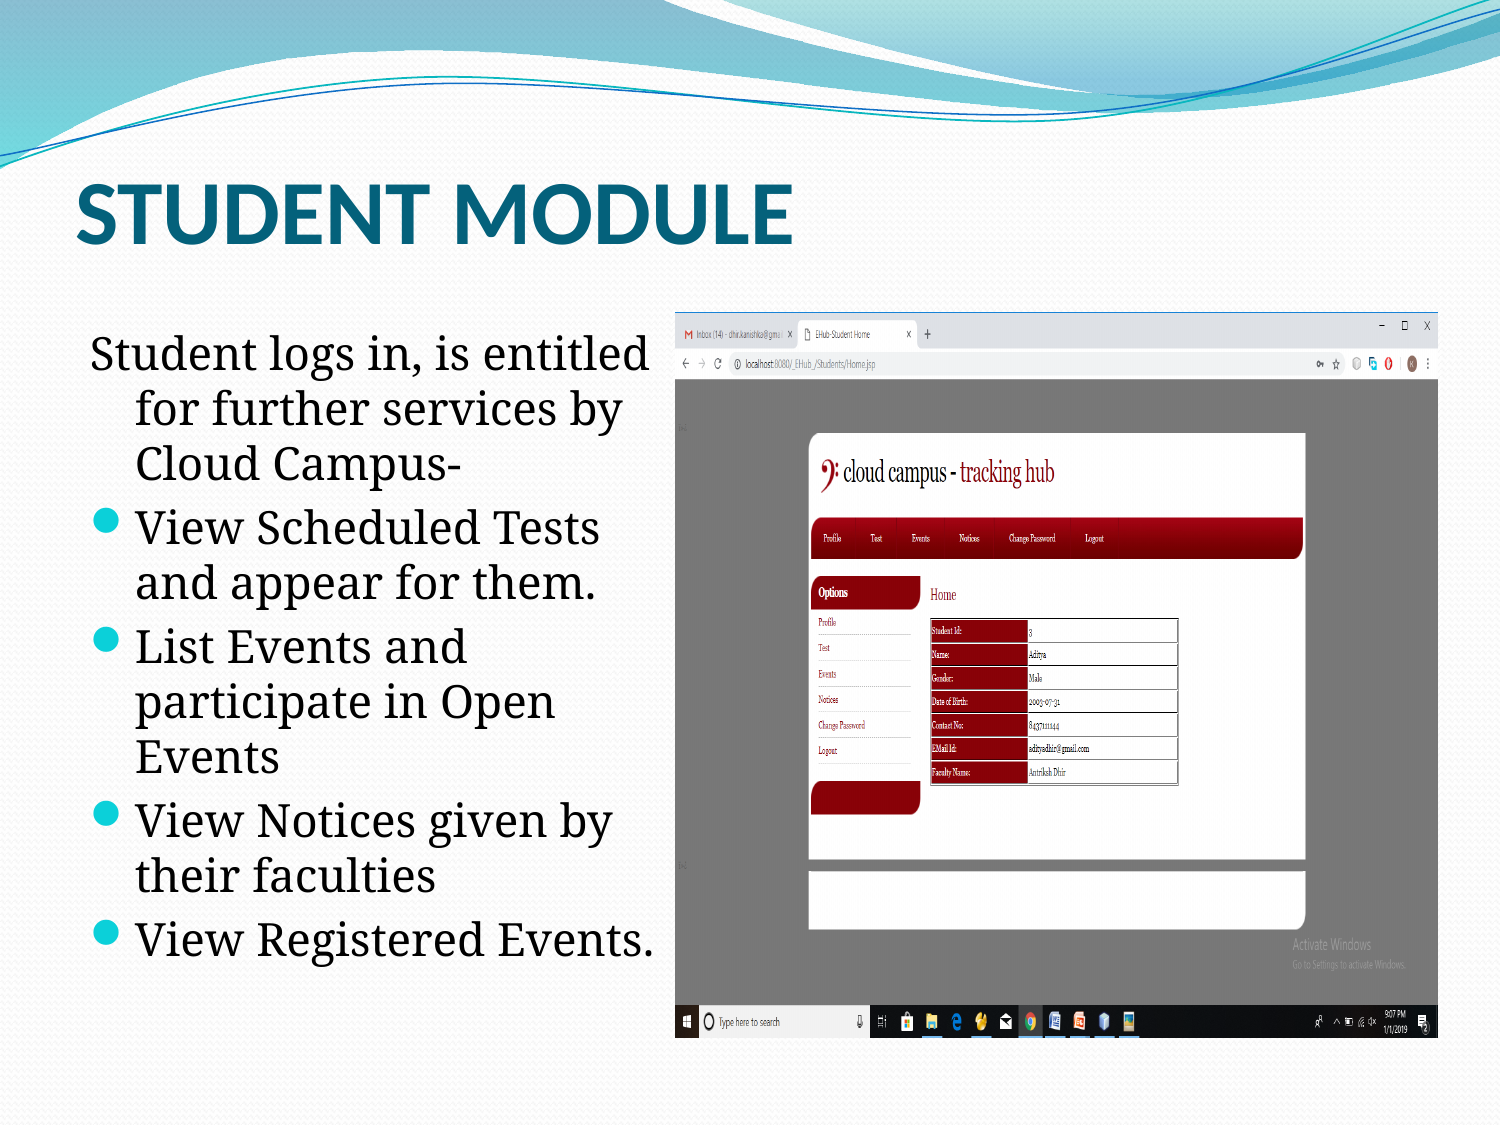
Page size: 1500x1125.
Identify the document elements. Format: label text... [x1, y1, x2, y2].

list Student logs in, is entitled for further services by Cloud Campus- View Scheduled Tests and appear for them. List Events and participate in Open Events View Notices given by their faculties View Registered Events. [75, 317, 669, 1038]
picture [674, 312, 1438, 1038]
title STUDENT MODULE [75, 115, 1425, 263]
